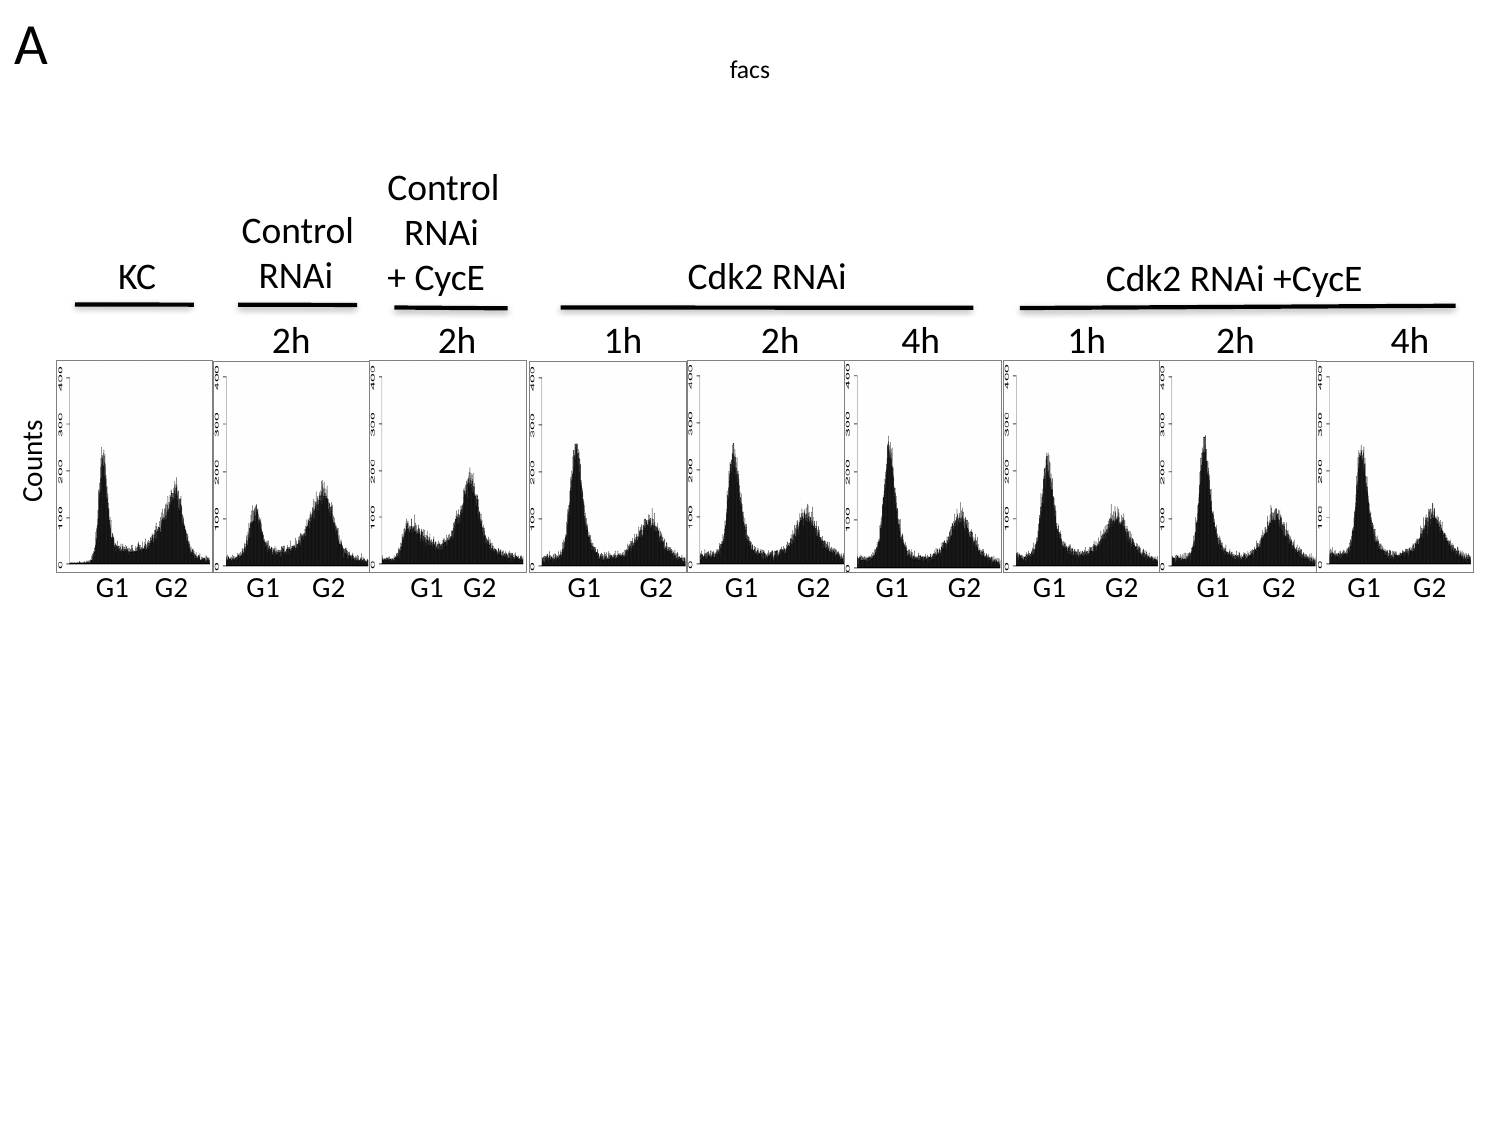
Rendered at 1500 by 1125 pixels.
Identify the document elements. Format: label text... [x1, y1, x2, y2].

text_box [1019, 305, 1456, 309]
text_box Cdk2 RNAi +CycE [1091, 246, 1378, 303]
picture [55, 360, 527, 573]
text_box 2h 2h 1h 2h 4h 1h 2h 4h [257, 308, 1447, 360]
text_box KC [103, 244, 172, 302]
text_box Cdk2 RNAi [672, 244, 862, 304]
text_box G1 G2 G1 G2 G1 G2 G1 G2 G1 G2 G1 G2 G1 G2 G1 G2 G1 G2 [68, 581, 1464, 611]
text_box Counts [5, 405, 50, 518]
picture [529, 360, 1474, 573]
text_box Control RNAi + CycE [372, 155, 515, 306]
title facs [75, 45, 1425, 92]
text_box Control RNAi [226, 198, 369, 304]
text_box A [0, 0, 53, 84]
